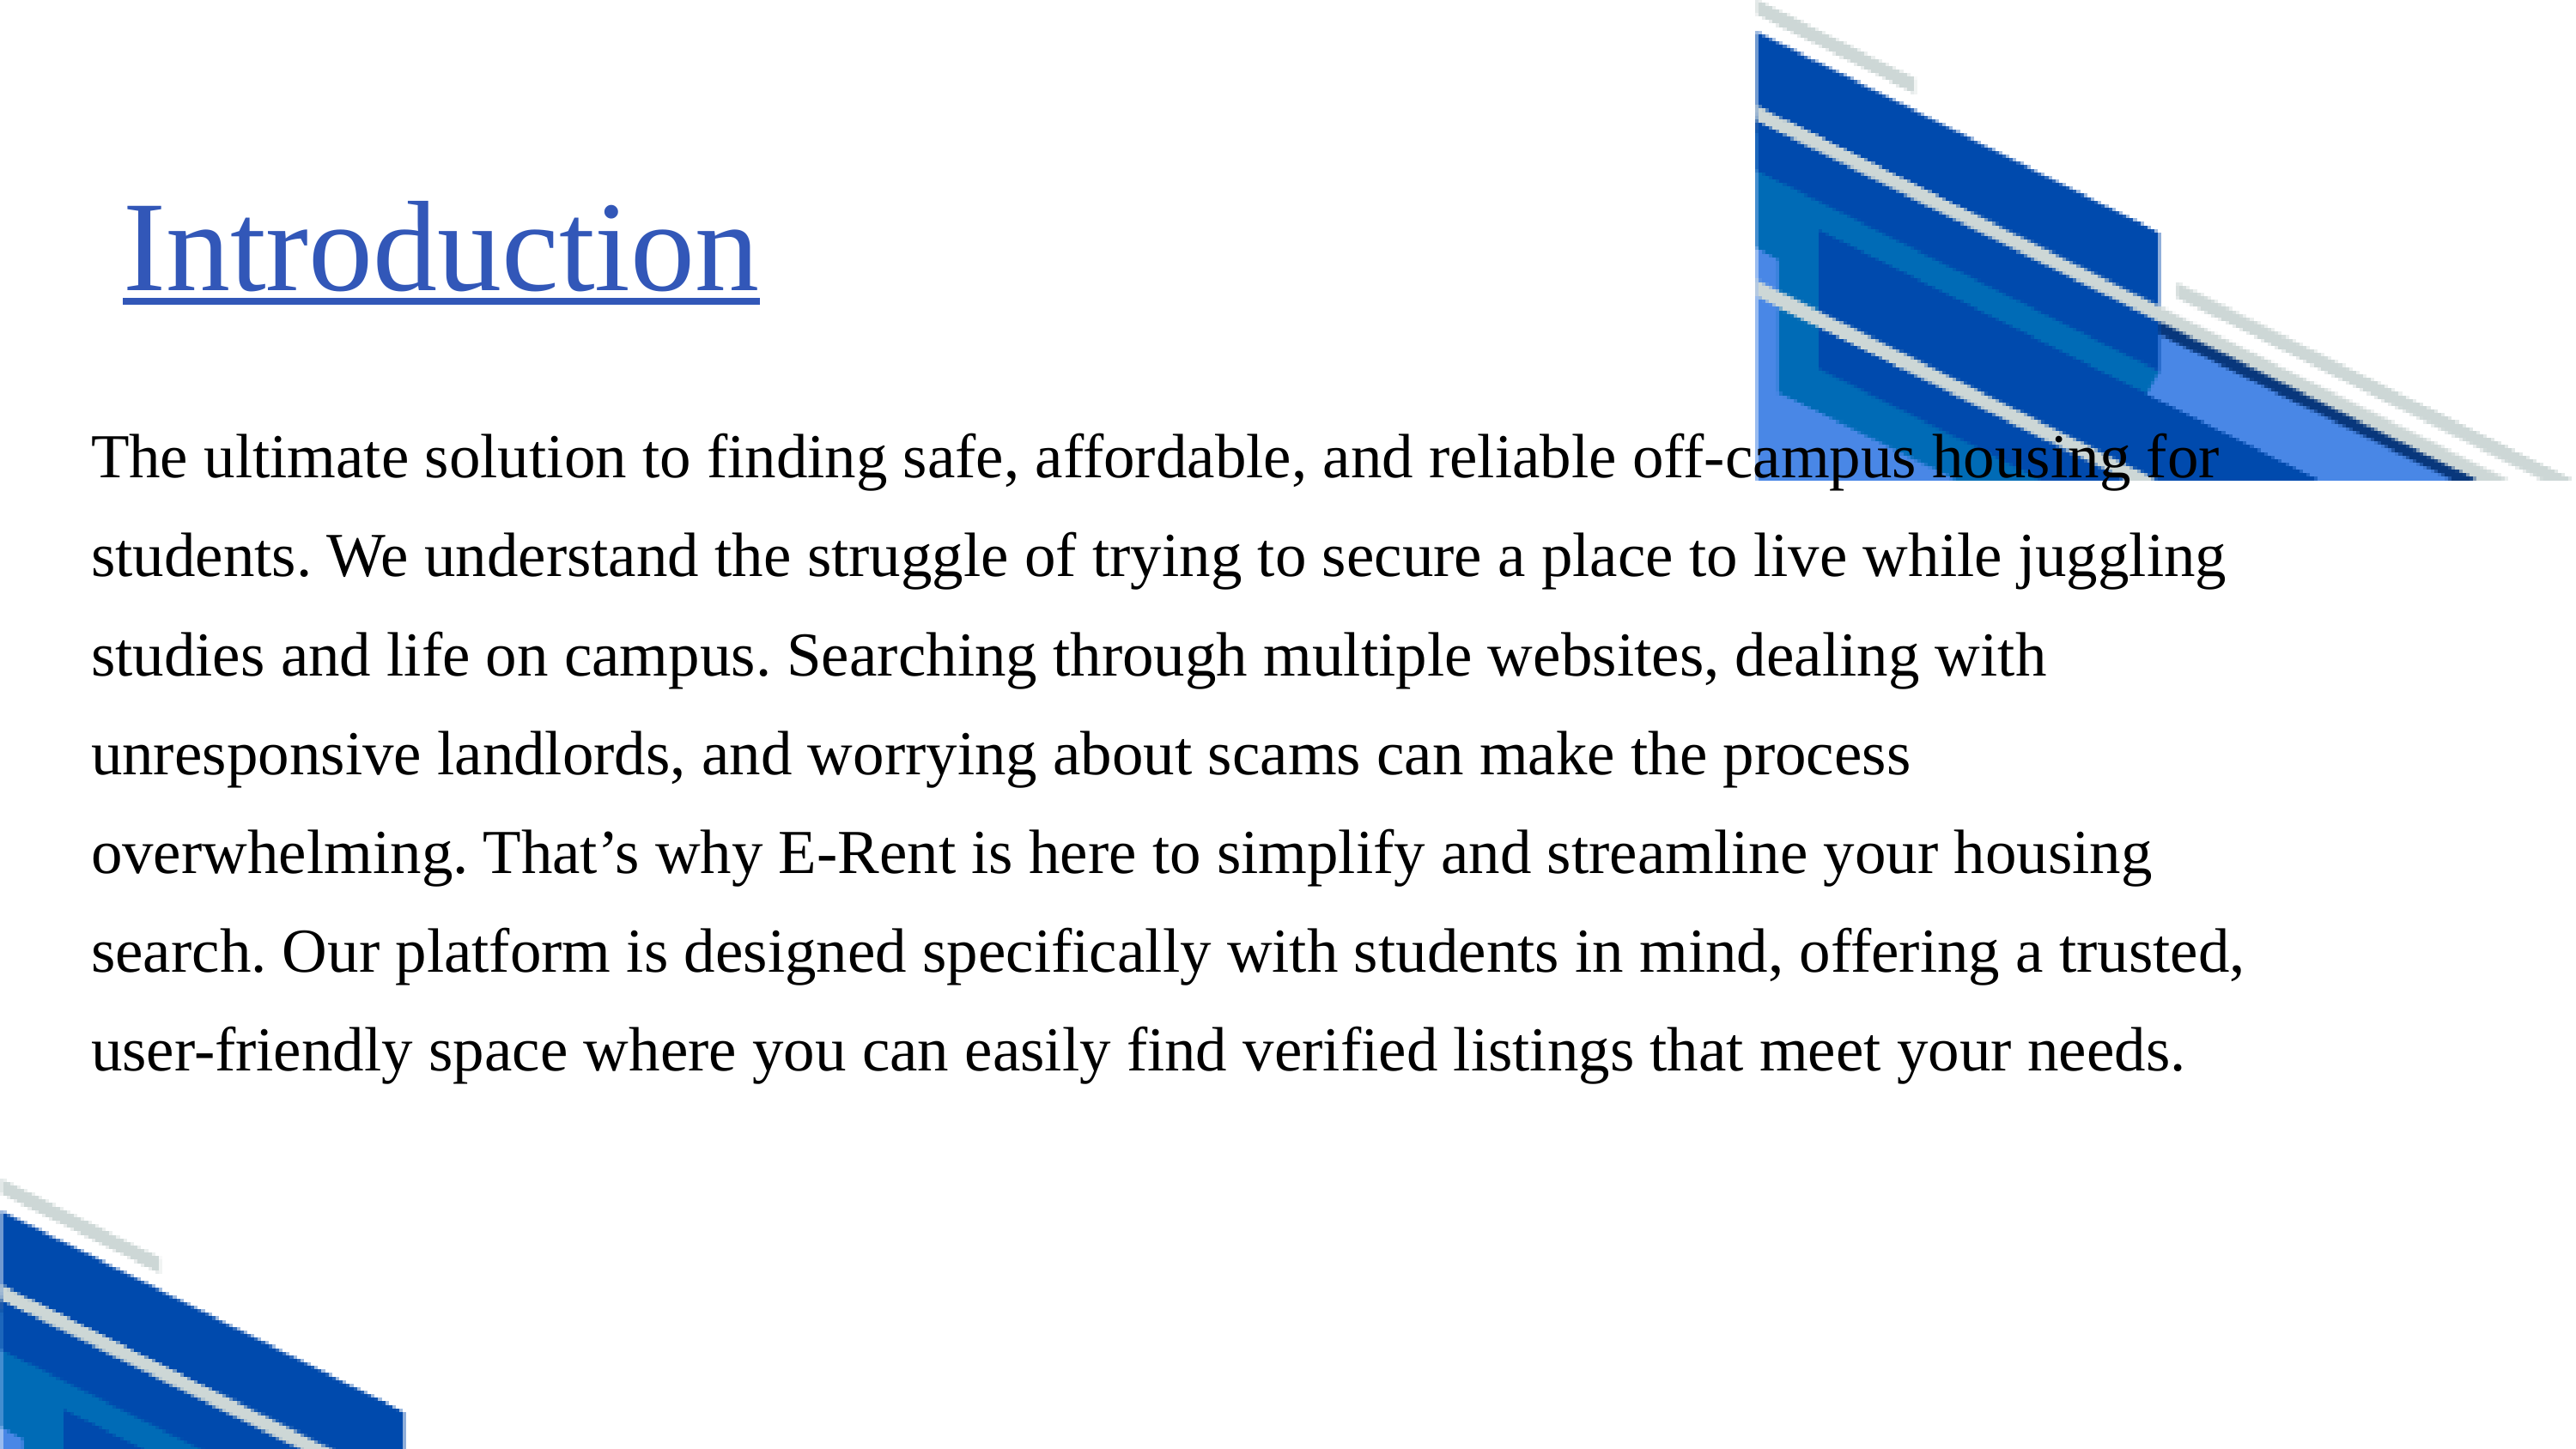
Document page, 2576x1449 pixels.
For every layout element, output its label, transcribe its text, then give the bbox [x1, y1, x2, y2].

text_box [0, 1179, 821, 1449]
text_box The ultimate solution to finding safe, affordable, and reliable off-campus housing for students. We understand the struggle of trying to secure a place to live while juggling studies and life on campus. Searching through multiple websites, dealing with unresponsive landlords, and worrying about scams can make the process overwhelming. That’s why E-Rent is here to simplify and streamline your housing search. Our platform is designed specifically with students in mind, offering a trusted, user-friendly space where you can easily find verified listings that meet your needs. [91, 391, 2278, 1084]
text_box Introduction [25, 156, 858, 317]
text_box [1755, 0, 2576, 481]
